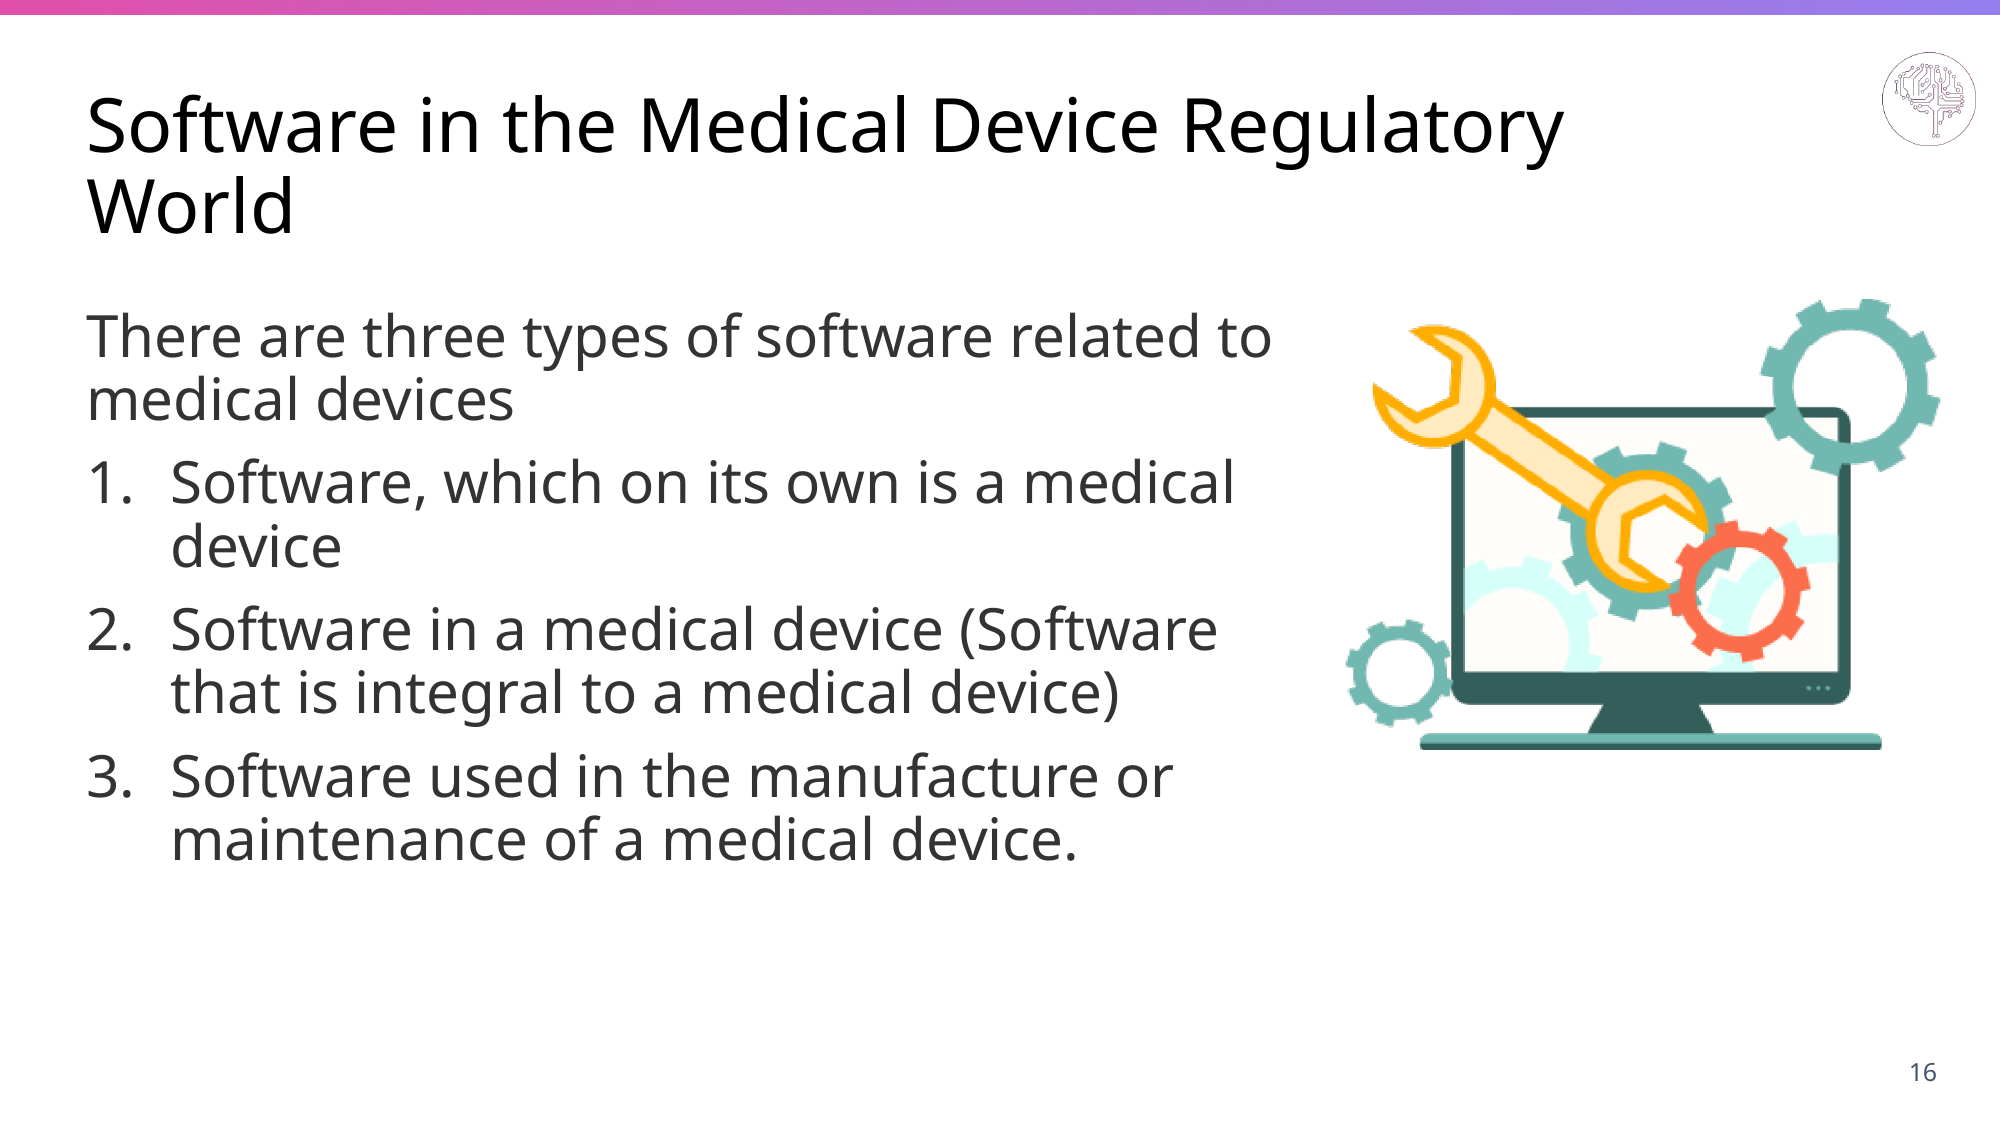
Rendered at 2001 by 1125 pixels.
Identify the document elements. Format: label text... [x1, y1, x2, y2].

title Software in the Medical Device Regulatory World [71, 59, 1797, 278]
picture [1882, 52, 1976, 146]
picture [0, 0, 2000, 15]
list There are three types of software related to medical devices Software, which on its own is a medical device Software in a medical device (Software that is integral to a medical device) Software used in the manufacture or maintenance of a medical device. [71, 299, 1323, 1014]
picture [1342, 299, 1943, 750]
